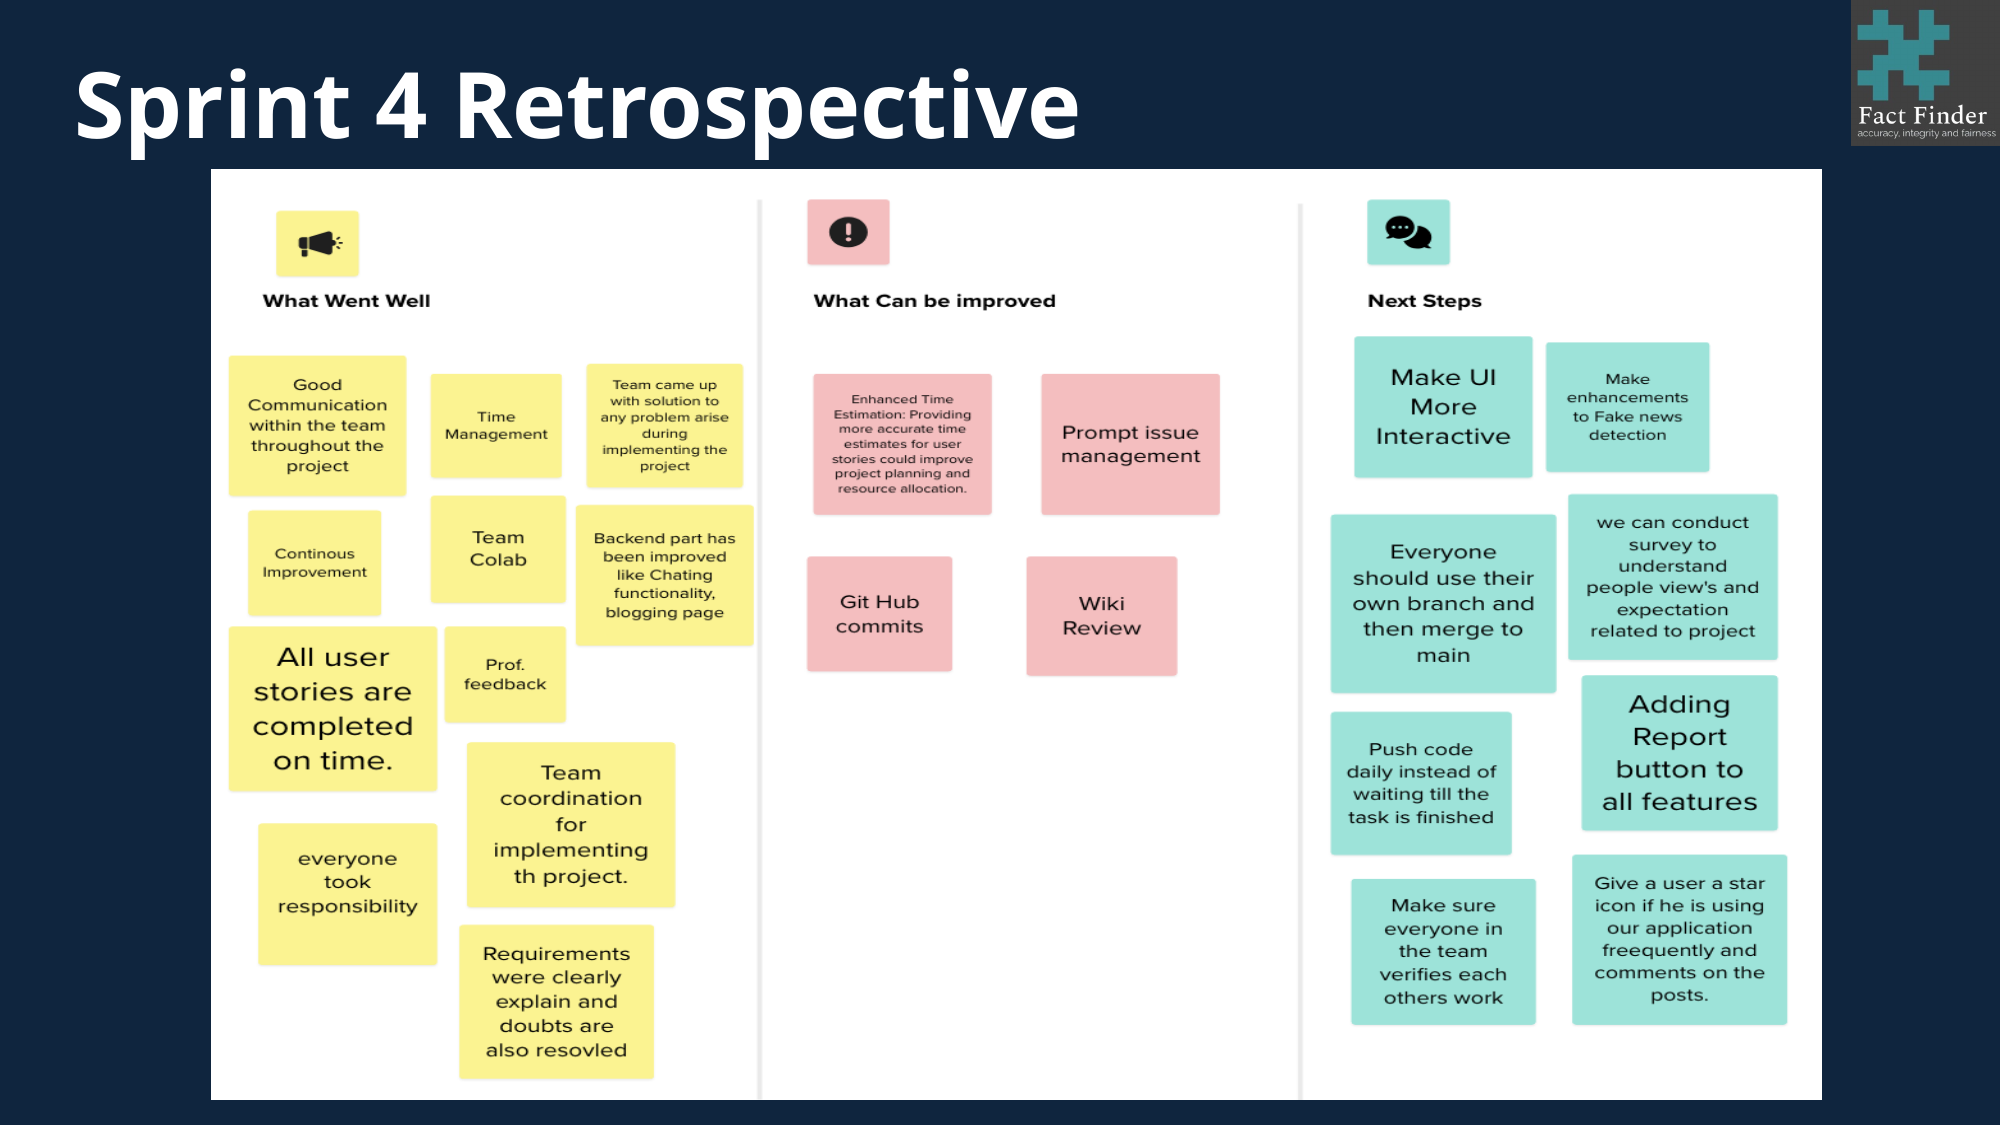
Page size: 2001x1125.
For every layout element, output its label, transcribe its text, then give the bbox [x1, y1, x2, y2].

picture [1851, 0, 2000, 146]
picture [211, 169, 1822, 1100]
title Sprint 4 Retrospective [59, 0, 1785, 218]
